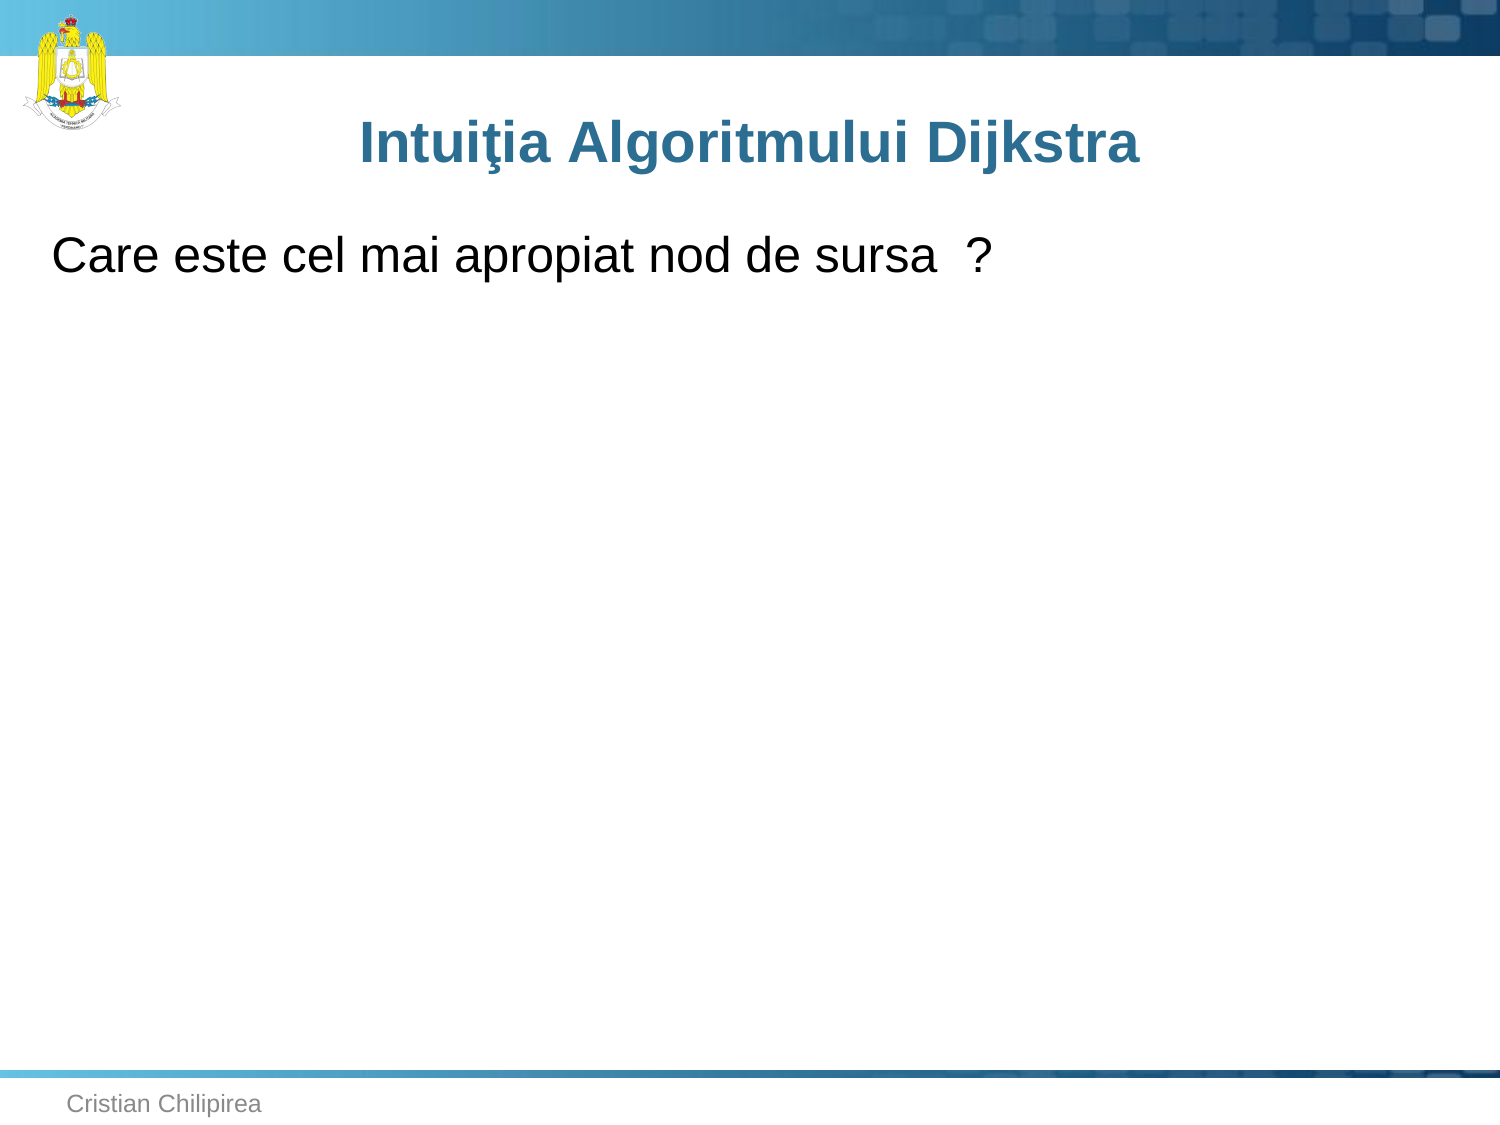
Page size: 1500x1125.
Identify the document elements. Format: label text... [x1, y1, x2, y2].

picture [0, 0, 1500, 130]
footer Cristian Chilipirea [51, 1083, 1157, 1125]
picture [0, 1070, 1500, 1078]
title Intuiţia Algoritmului Dijkstra [51, 102, 1449, 178]
